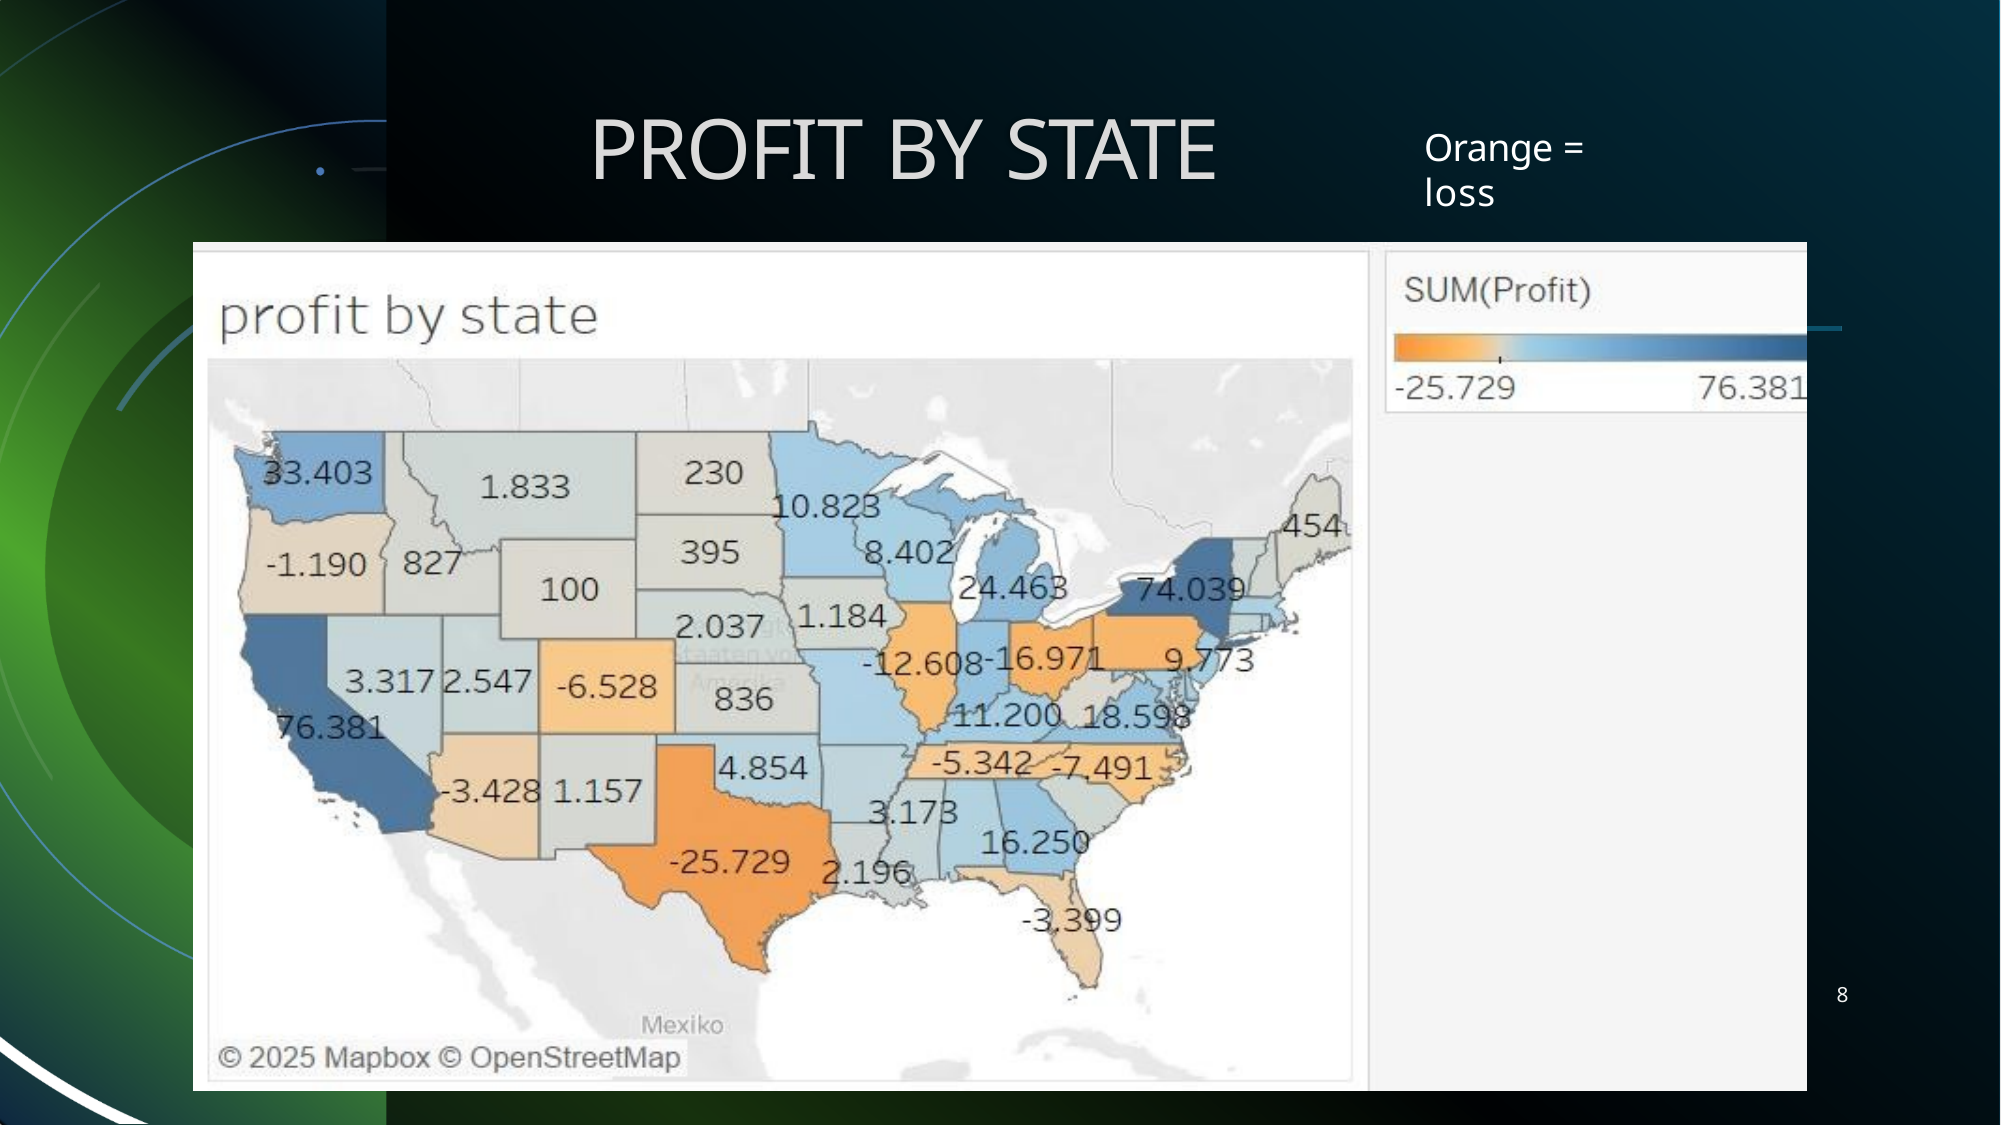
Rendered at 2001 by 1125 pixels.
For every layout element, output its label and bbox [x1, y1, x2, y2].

text_box [0, 0, 2000, 1125]
picture [193, 242, 1807, 1092]
